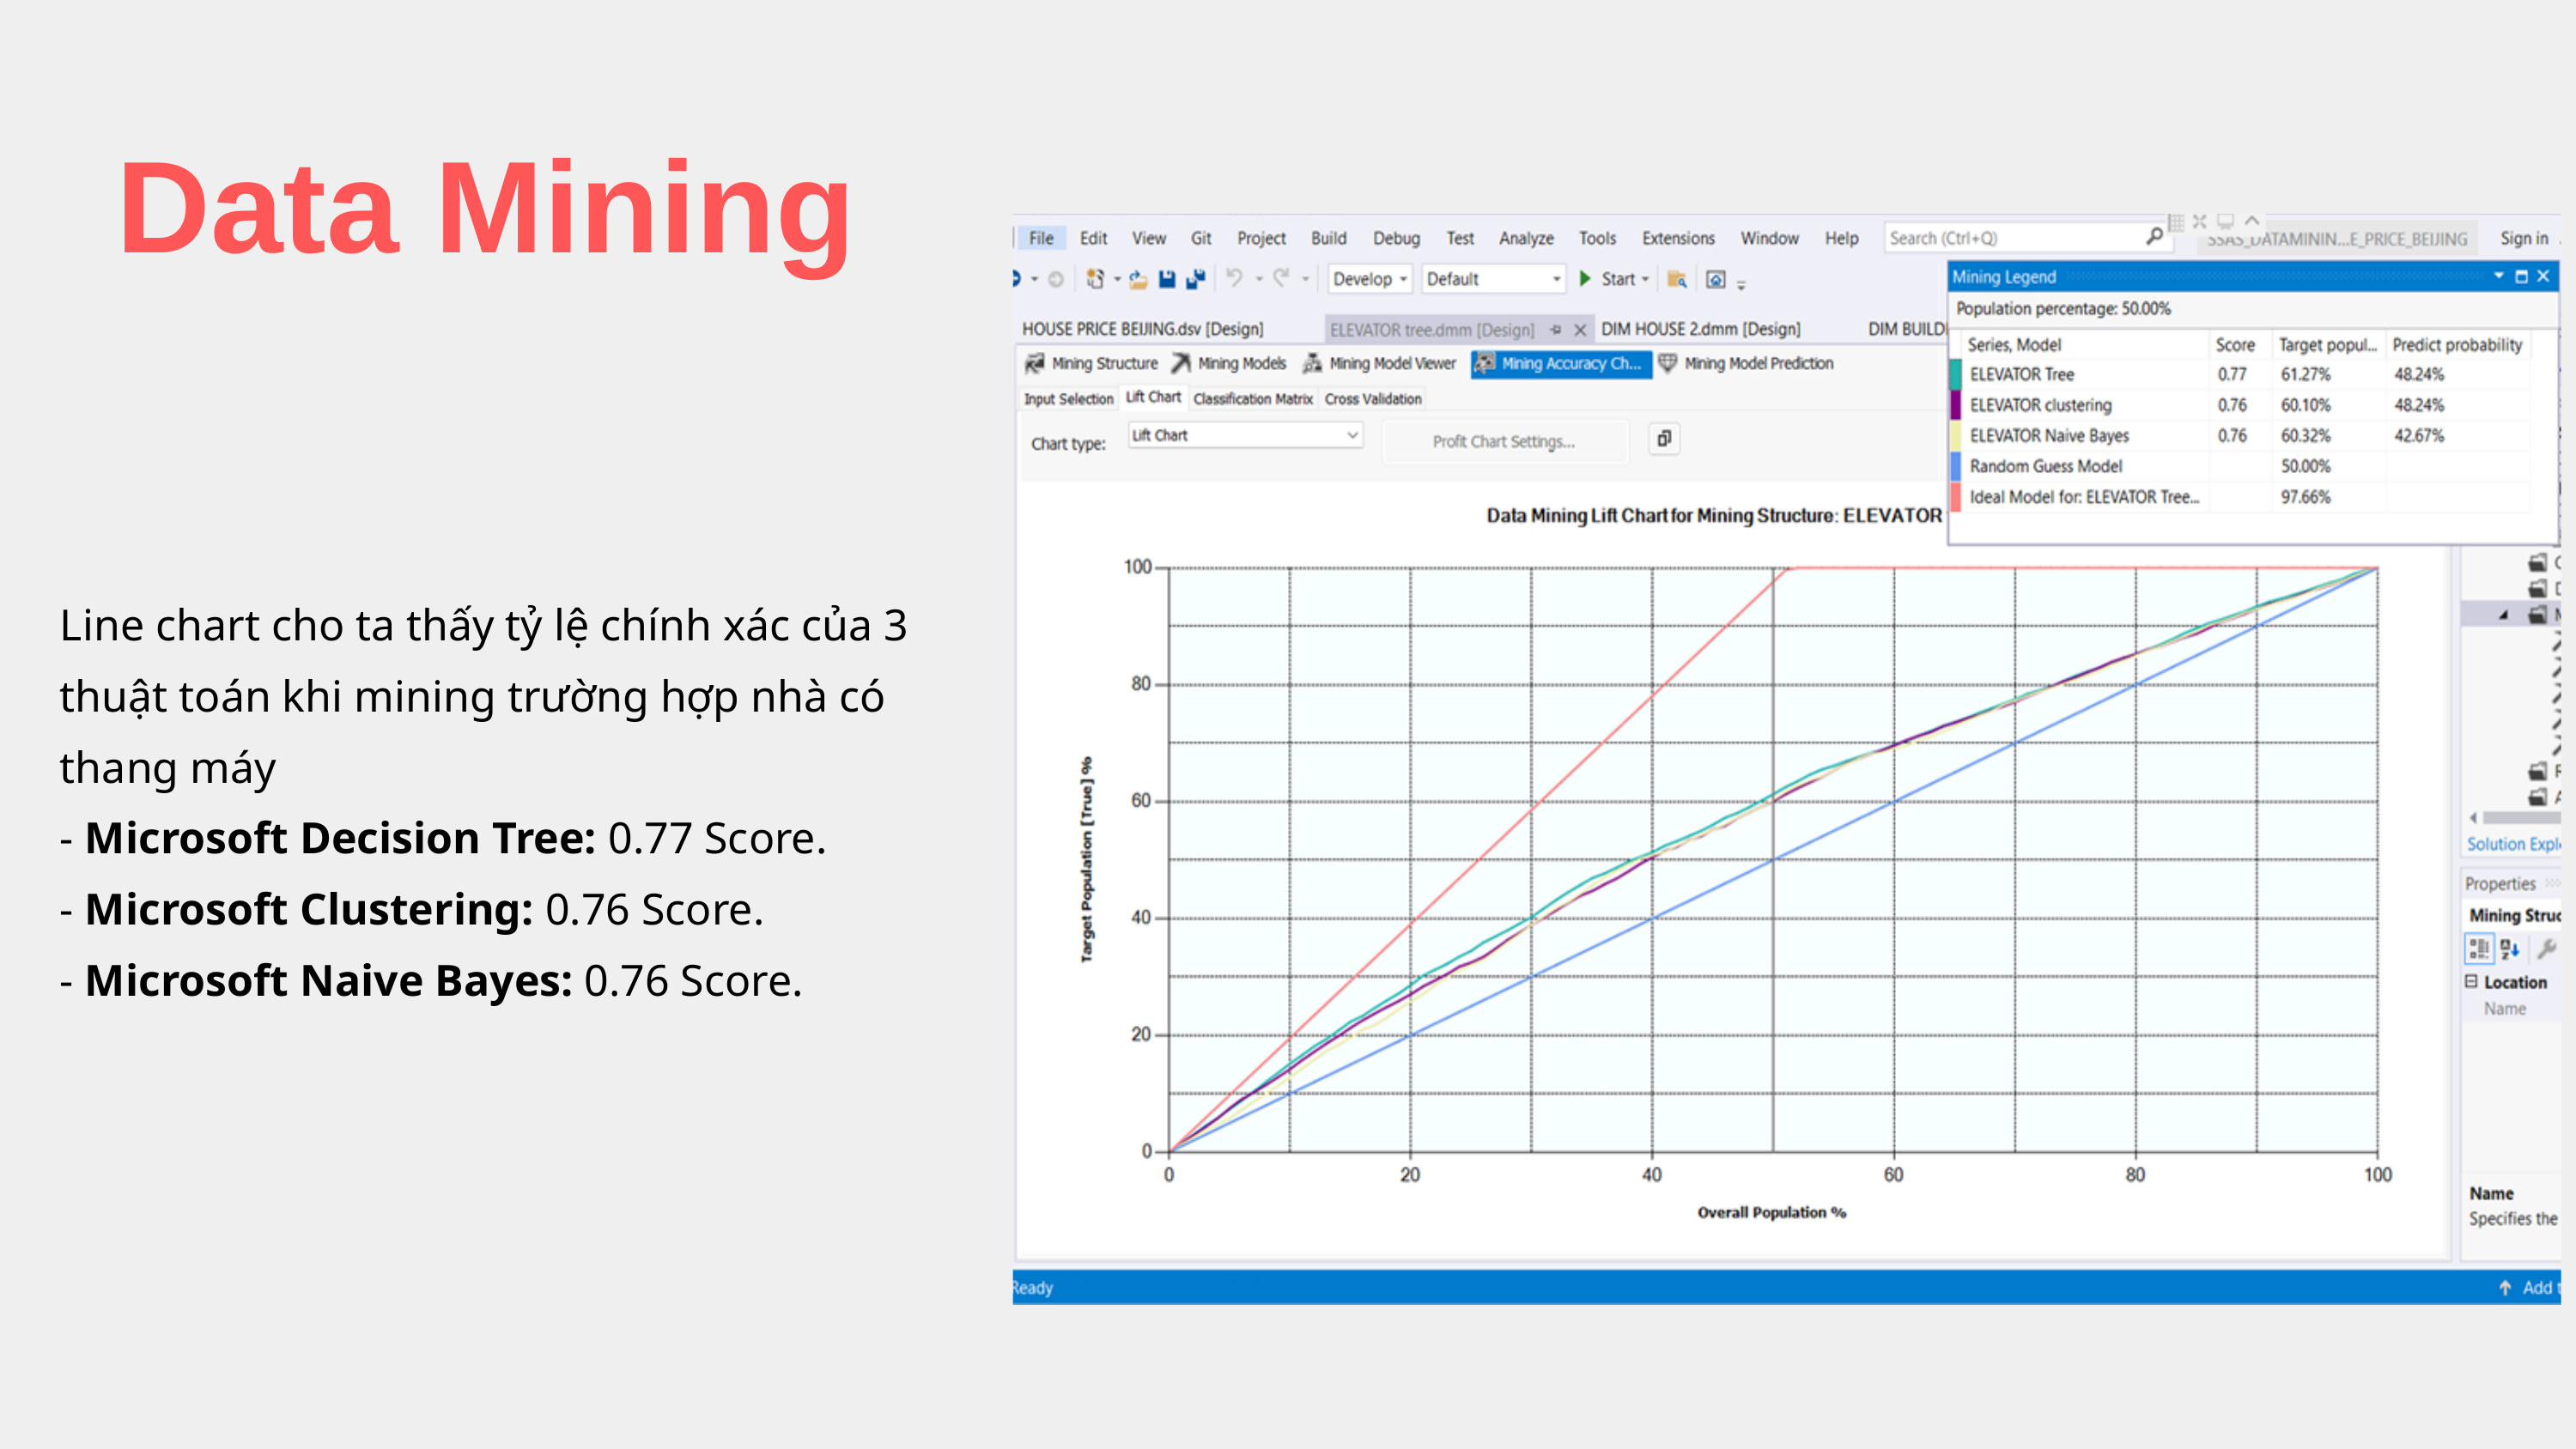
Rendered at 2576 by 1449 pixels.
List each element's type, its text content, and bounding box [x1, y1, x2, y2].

text_box Data Mining [68, 27, 868, 279]
text_box Line chart cho ta thấy tỷ lệ chính xác của 3 thuật toán khi mining trường hợp nhà có thang máy - Microsoft Decision Tree: 0.77 Score. - Microsoft Clustering: 0.76 Score. - Microsoft Naive Bayes: 0.76 Score. [60, 578, 1013, 1005]
text_box [1012, 214, 2561, 1305]
